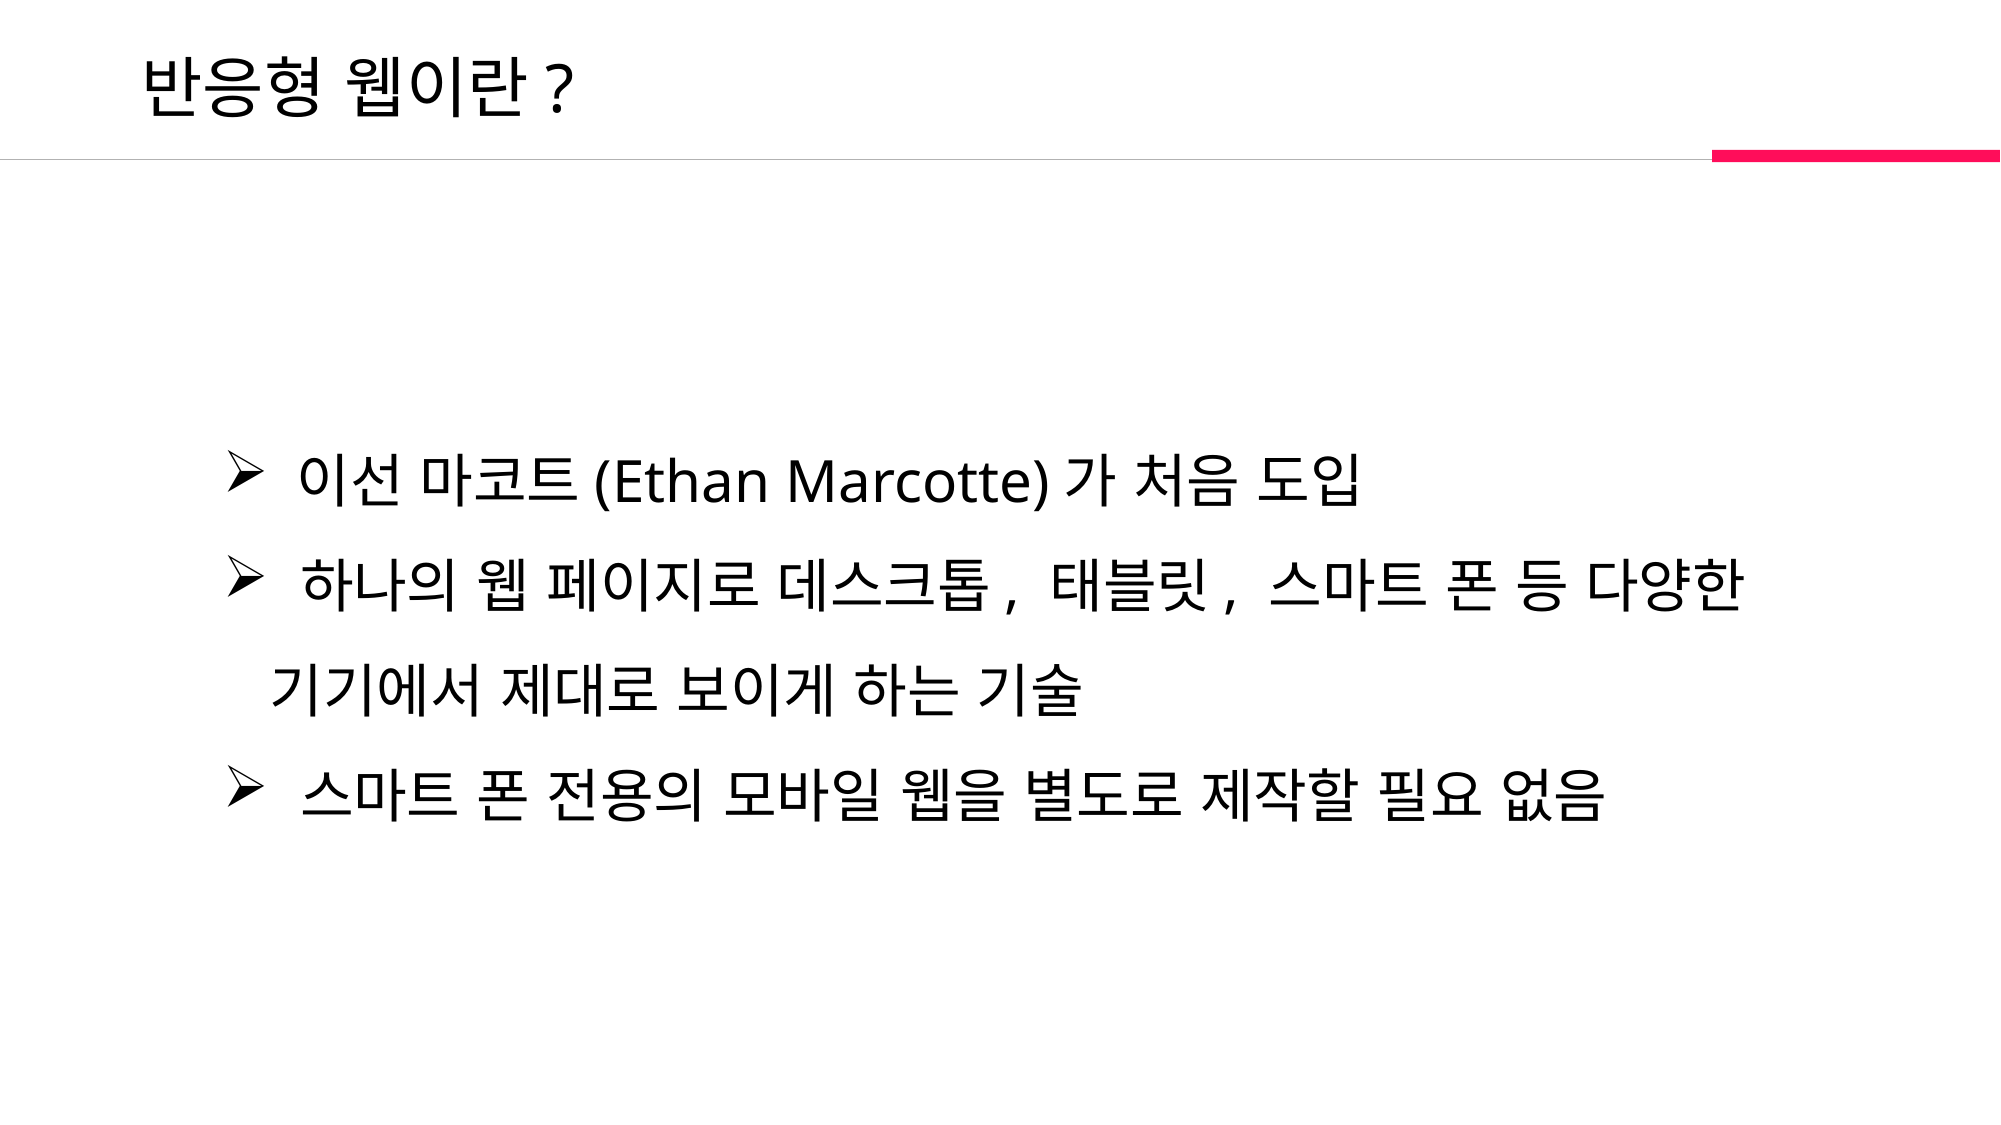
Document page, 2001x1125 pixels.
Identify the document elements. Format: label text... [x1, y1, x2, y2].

text_box 반응형 웹이란? [126, 38, 1438, 133]
text_box 이선 마코트(Ethan Marcotte)가 처음 도입 하나의 웹 페이지로 데스크톱, 태블릿, 스마트 폰 등 다양한 기기에서 제대로 보이게 하는 기술 스마트 폰 전용의 모바일 웹을 별도로 제작할 필요 없음 [208, 401, 1792, 837]
text_box [1711, 149, 2000, 159]
